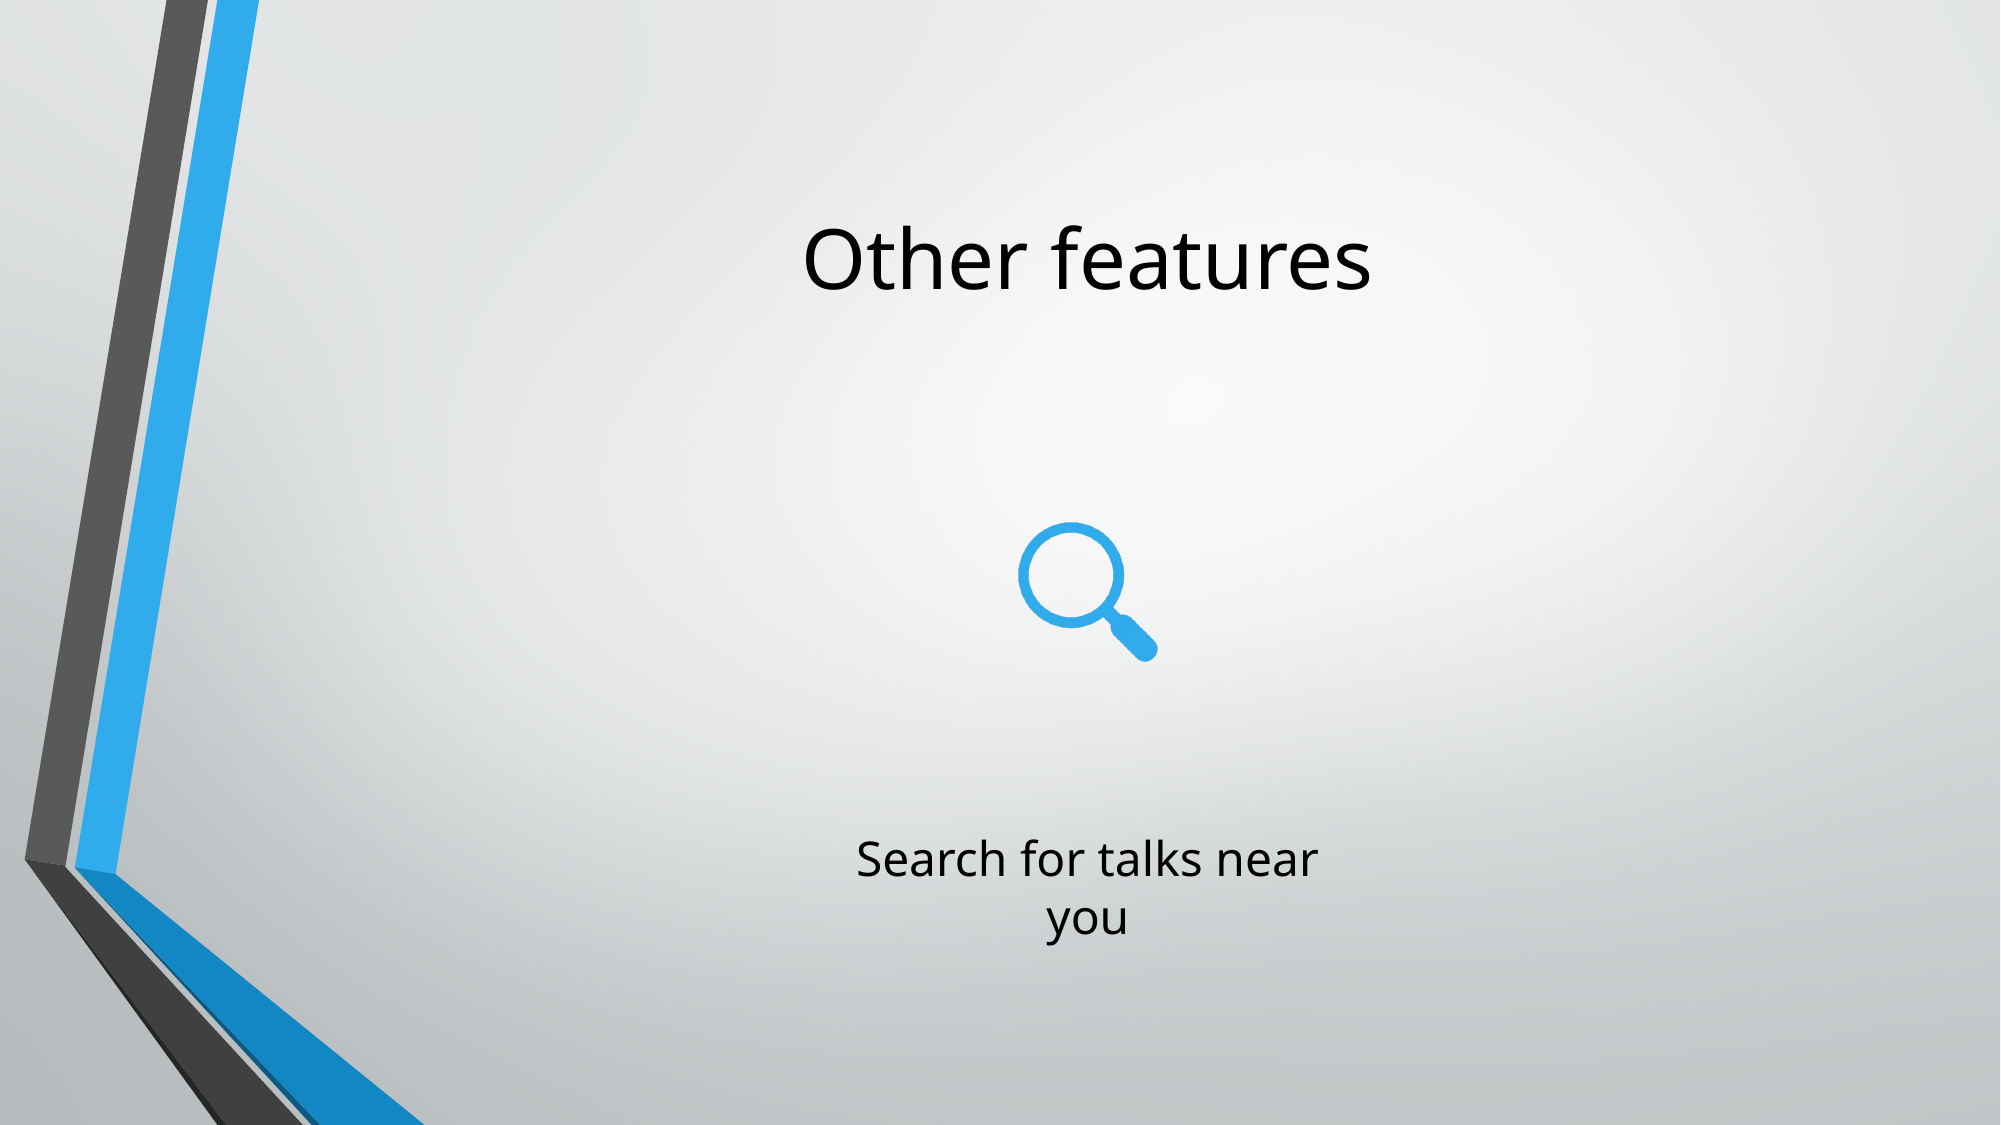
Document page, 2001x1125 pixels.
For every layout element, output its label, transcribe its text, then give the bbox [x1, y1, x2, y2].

title Other features [288, 112, 1887, 400]
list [288, 441, 1888, 951]
